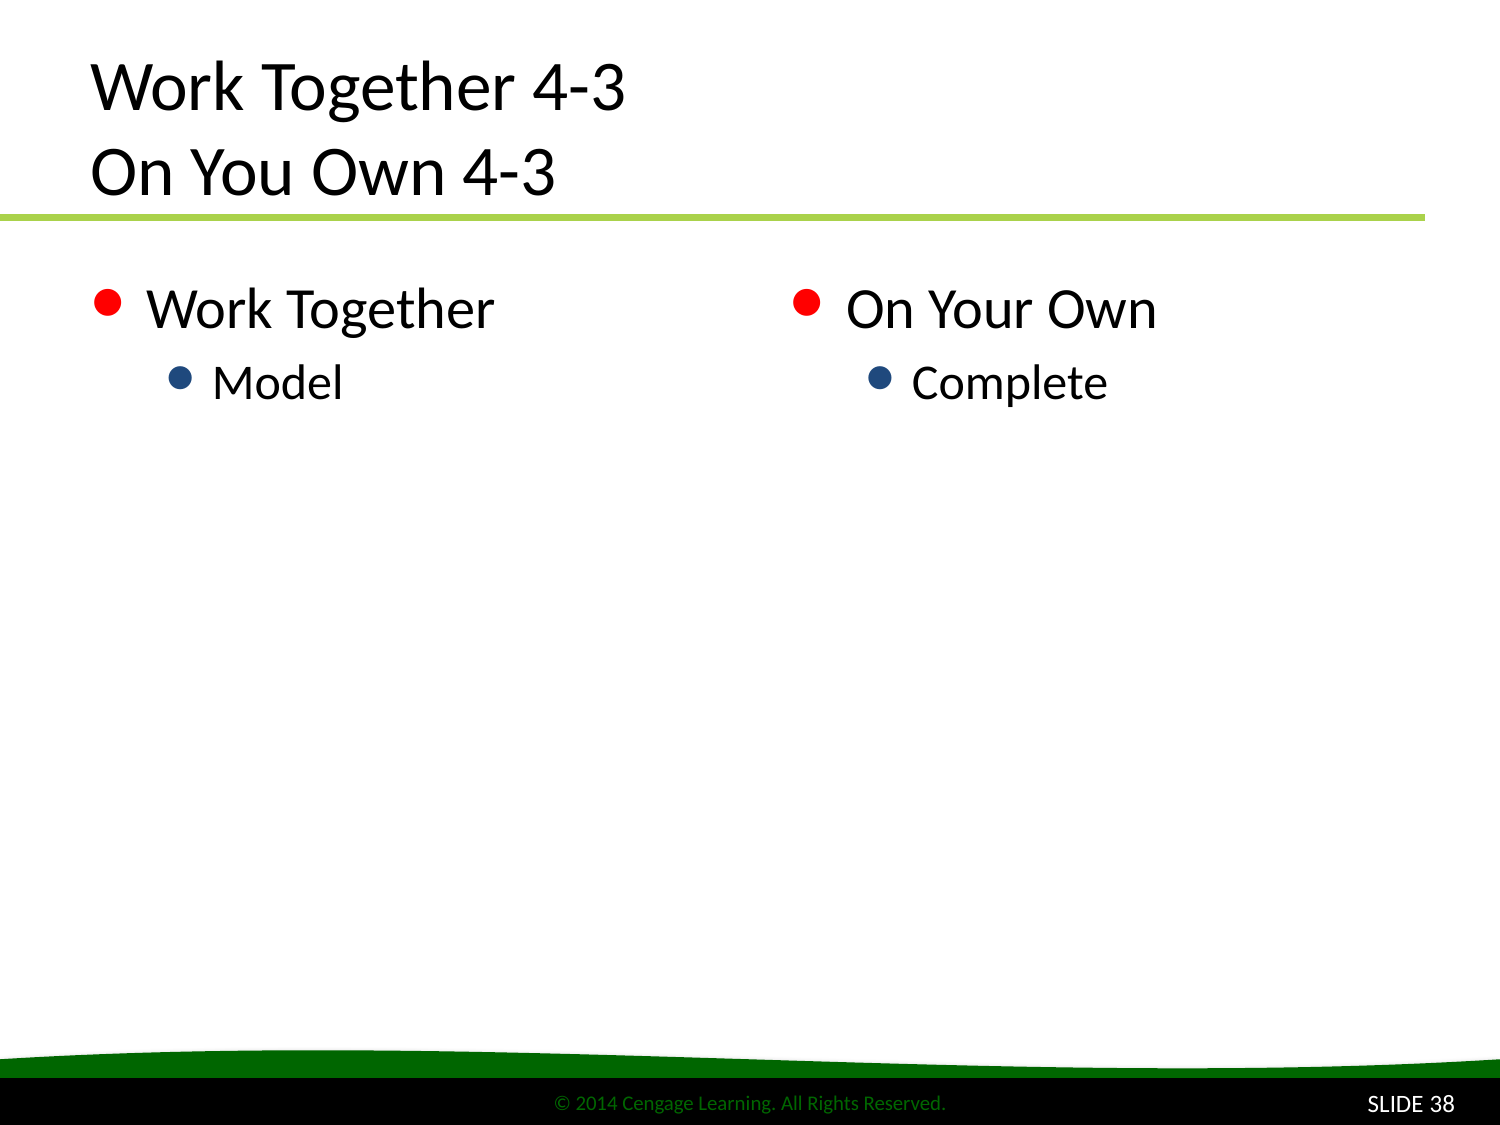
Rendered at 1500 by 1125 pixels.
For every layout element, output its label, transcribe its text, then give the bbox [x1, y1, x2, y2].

slide_number SLIDE 38 [1170, 1080, 1470, 1125]
list Work Together Model [75, 262, 725, 1005]
title Work Together 4-3 On You Own 4-3 [75, 29, 1350, 218]
list On Your Own Complete [774, 262, 1425, 1005]
